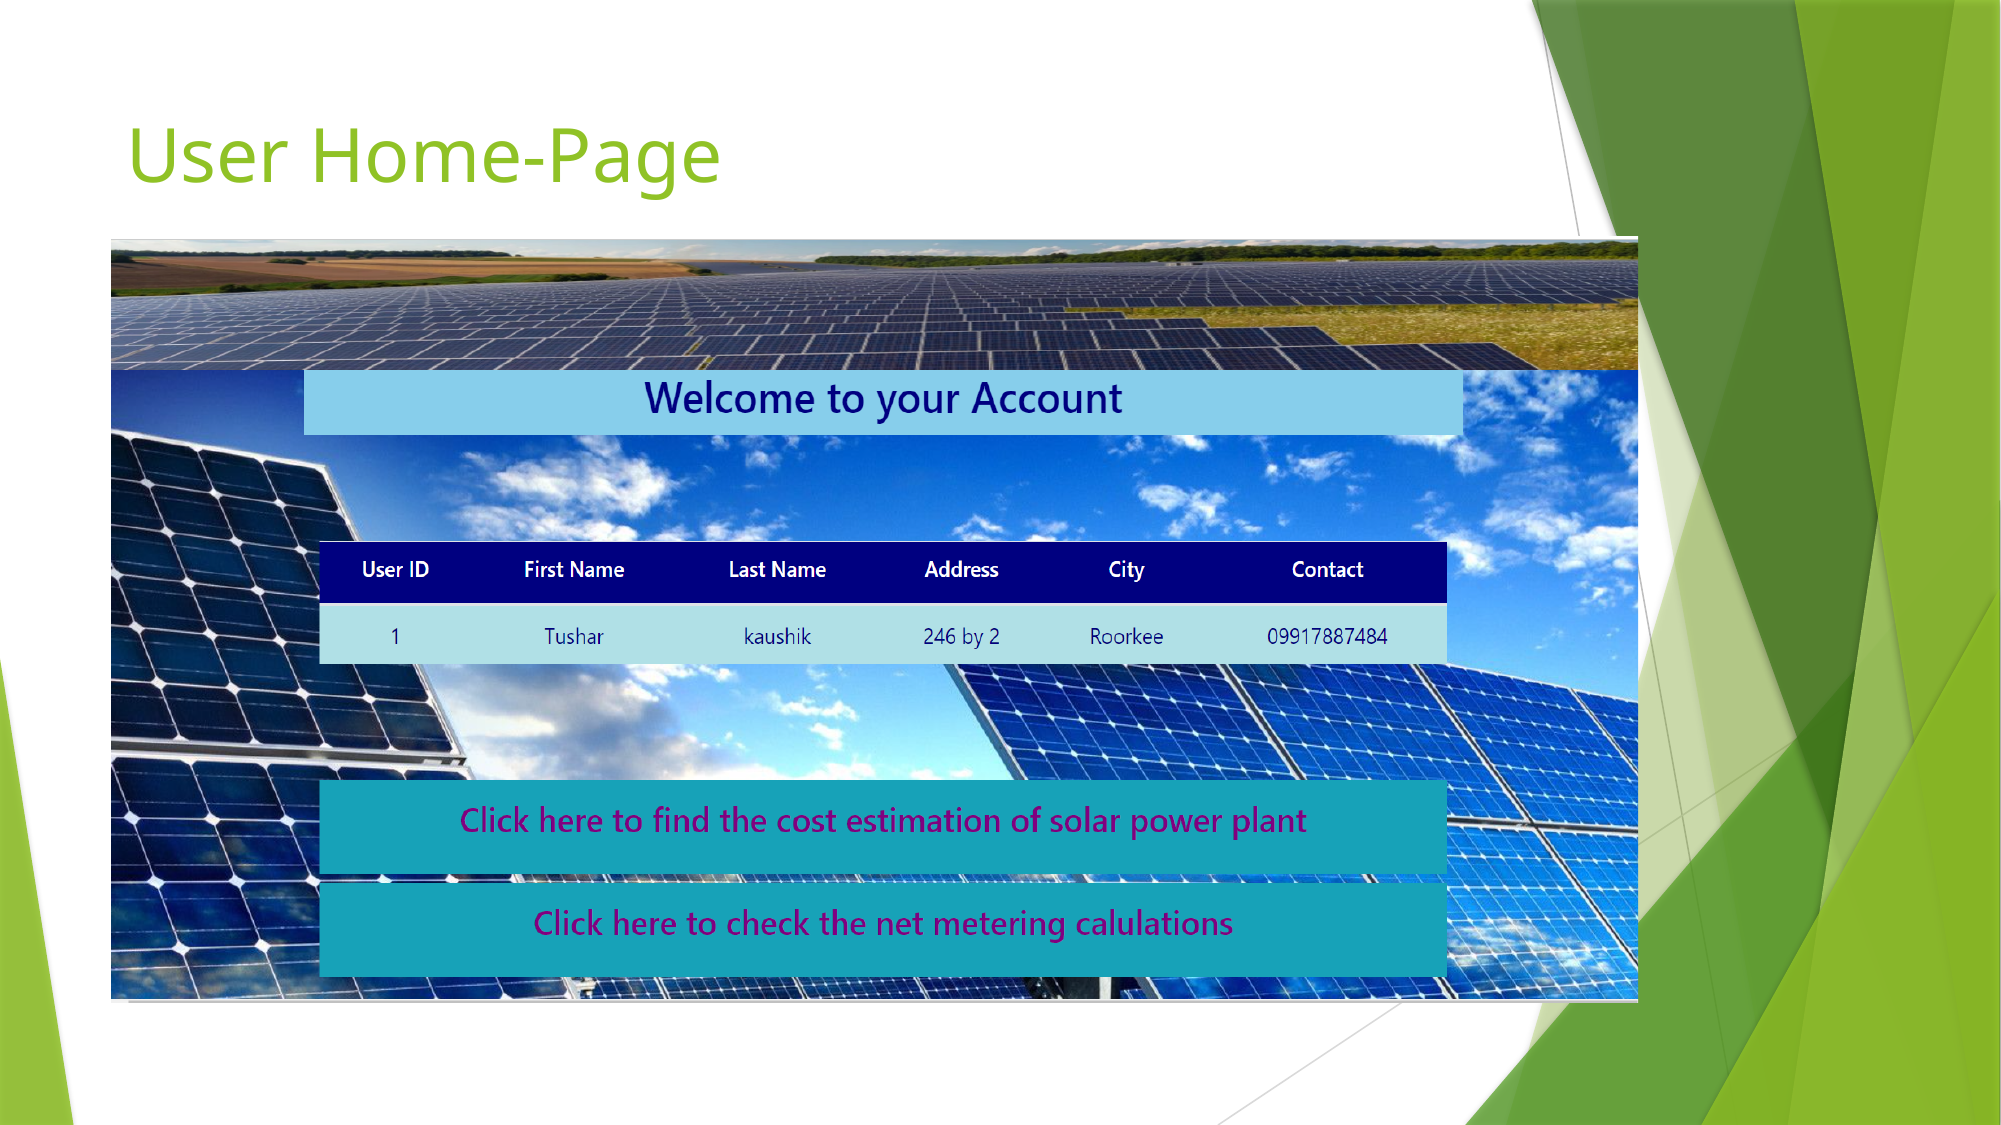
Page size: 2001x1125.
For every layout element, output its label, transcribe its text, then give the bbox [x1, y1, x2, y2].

title User Home-Page [111, 99, 1522, 235]
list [110, 236, 1639, 1004]
